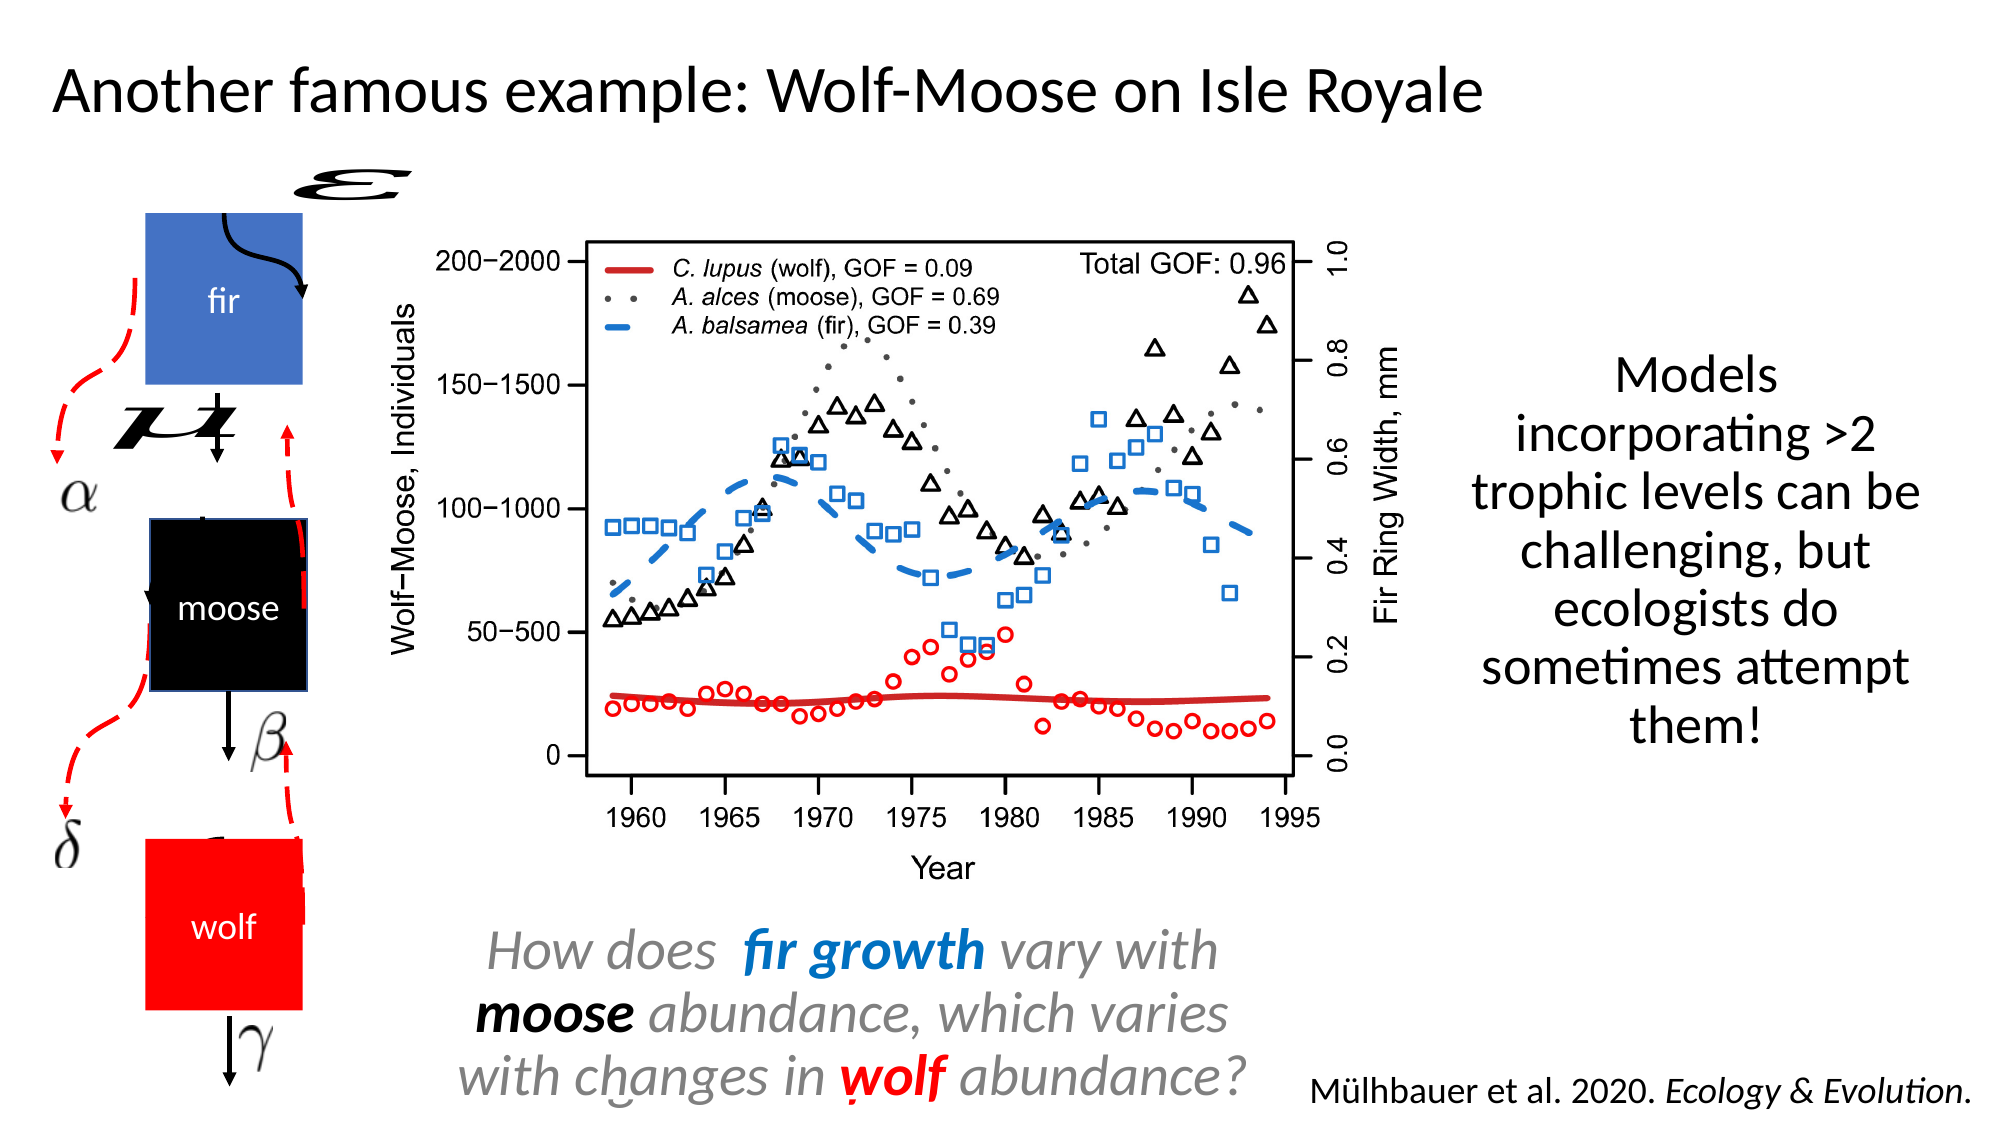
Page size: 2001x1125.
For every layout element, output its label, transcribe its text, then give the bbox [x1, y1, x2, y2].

text_box How fir growth vary with moose abundance, which varies with changes in wolf abundance? [421, 930, 1242, 1103]
text_box Mülhbauer et al. 2020. Ecology & Evolution. [1282, 1057, 2000, 1125]
text_box How does fir growth vary with moose abundance, which varies with changes in wolf abundance? [422, 927, 1283, 1100]
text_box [54, 149, 421, 1087]
picture [421, 237, 1411, 889]
text_box Models incorporating >2 trophic levels can be challenging, but ecologists do sometimes attempt them! [1450, 410, 1943, 691]
text_box Another famous example: Wolf-Moose on Isle Royale [0, 38, 1538, 134]
